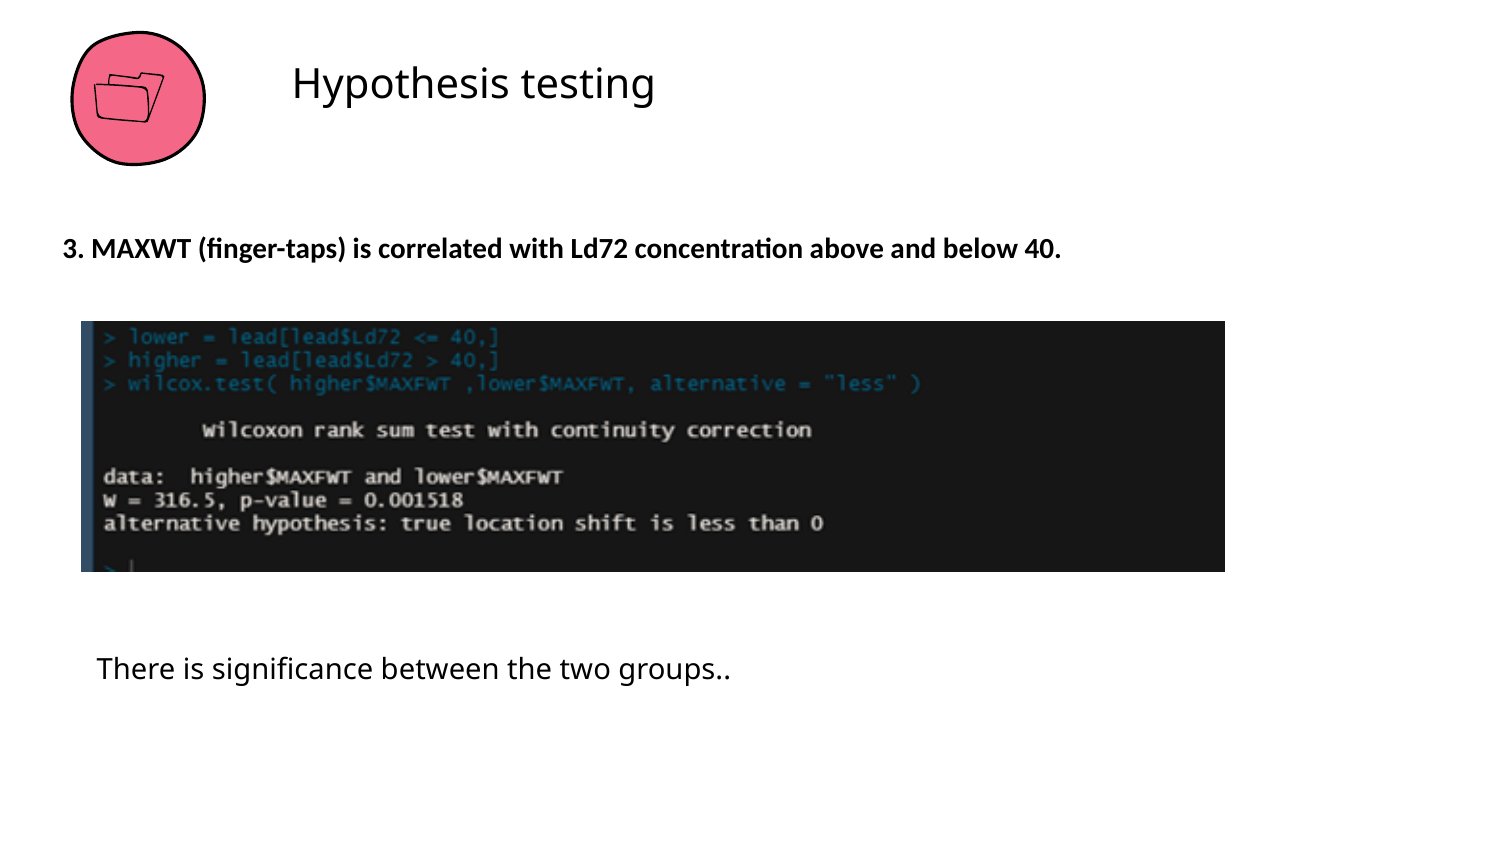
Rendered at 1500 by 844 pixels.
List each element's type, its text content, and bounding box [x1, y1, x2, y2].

text_box There is significance between the two groups.. [81, 635, 969, 701]
text_box [93, 72, 165, 123]
text_box 3. MAXWT (finger-taps) is correlated with Ld72 concentration above and below 40. [47, 209, 1191, 345]
picture [81, 321, 1225, 572]
title Hypothesis testing [276, 41, 844, 136]
text_box [61, 21, 214, 174]
